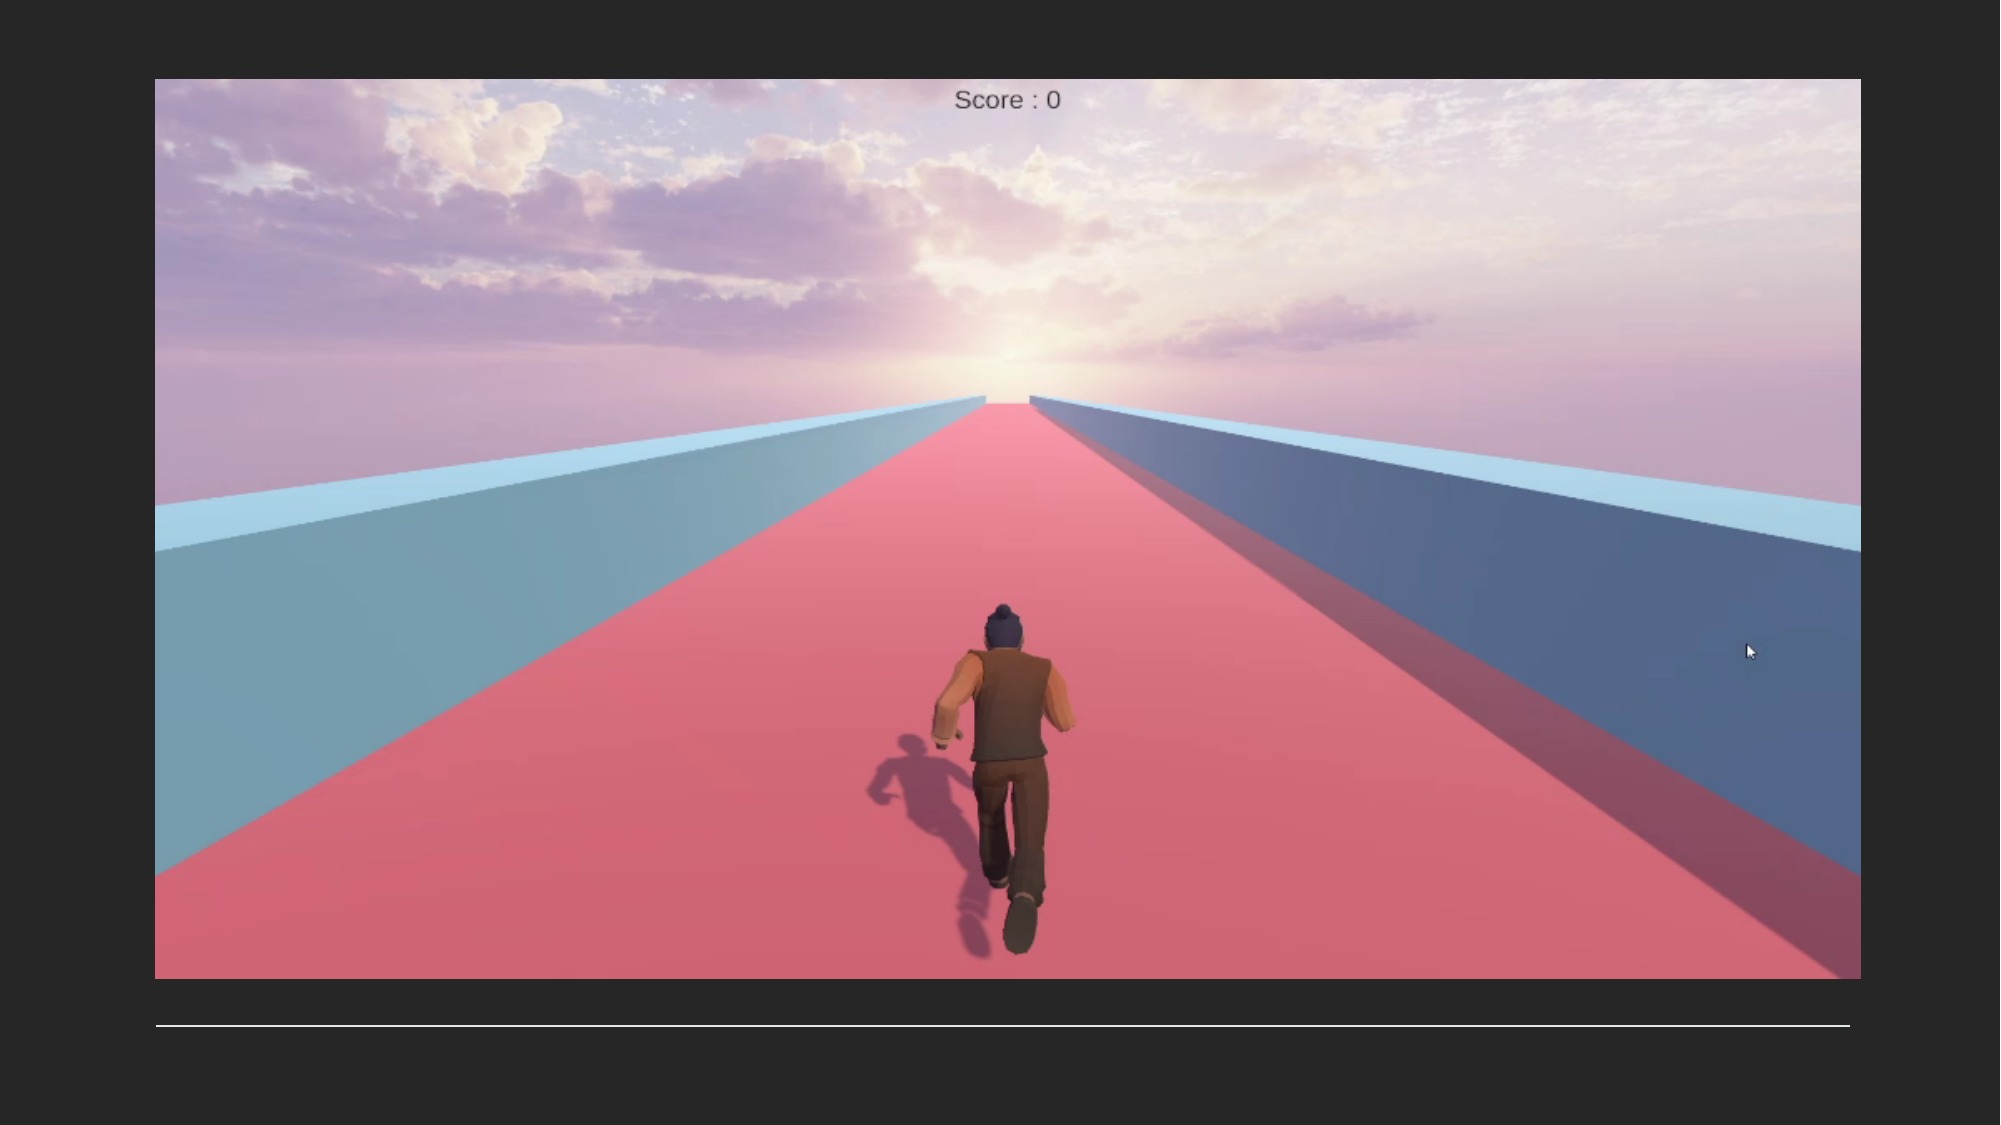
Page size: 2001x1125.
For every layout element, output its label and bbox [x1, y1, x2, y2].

list [154, 78, 1862, 980]
